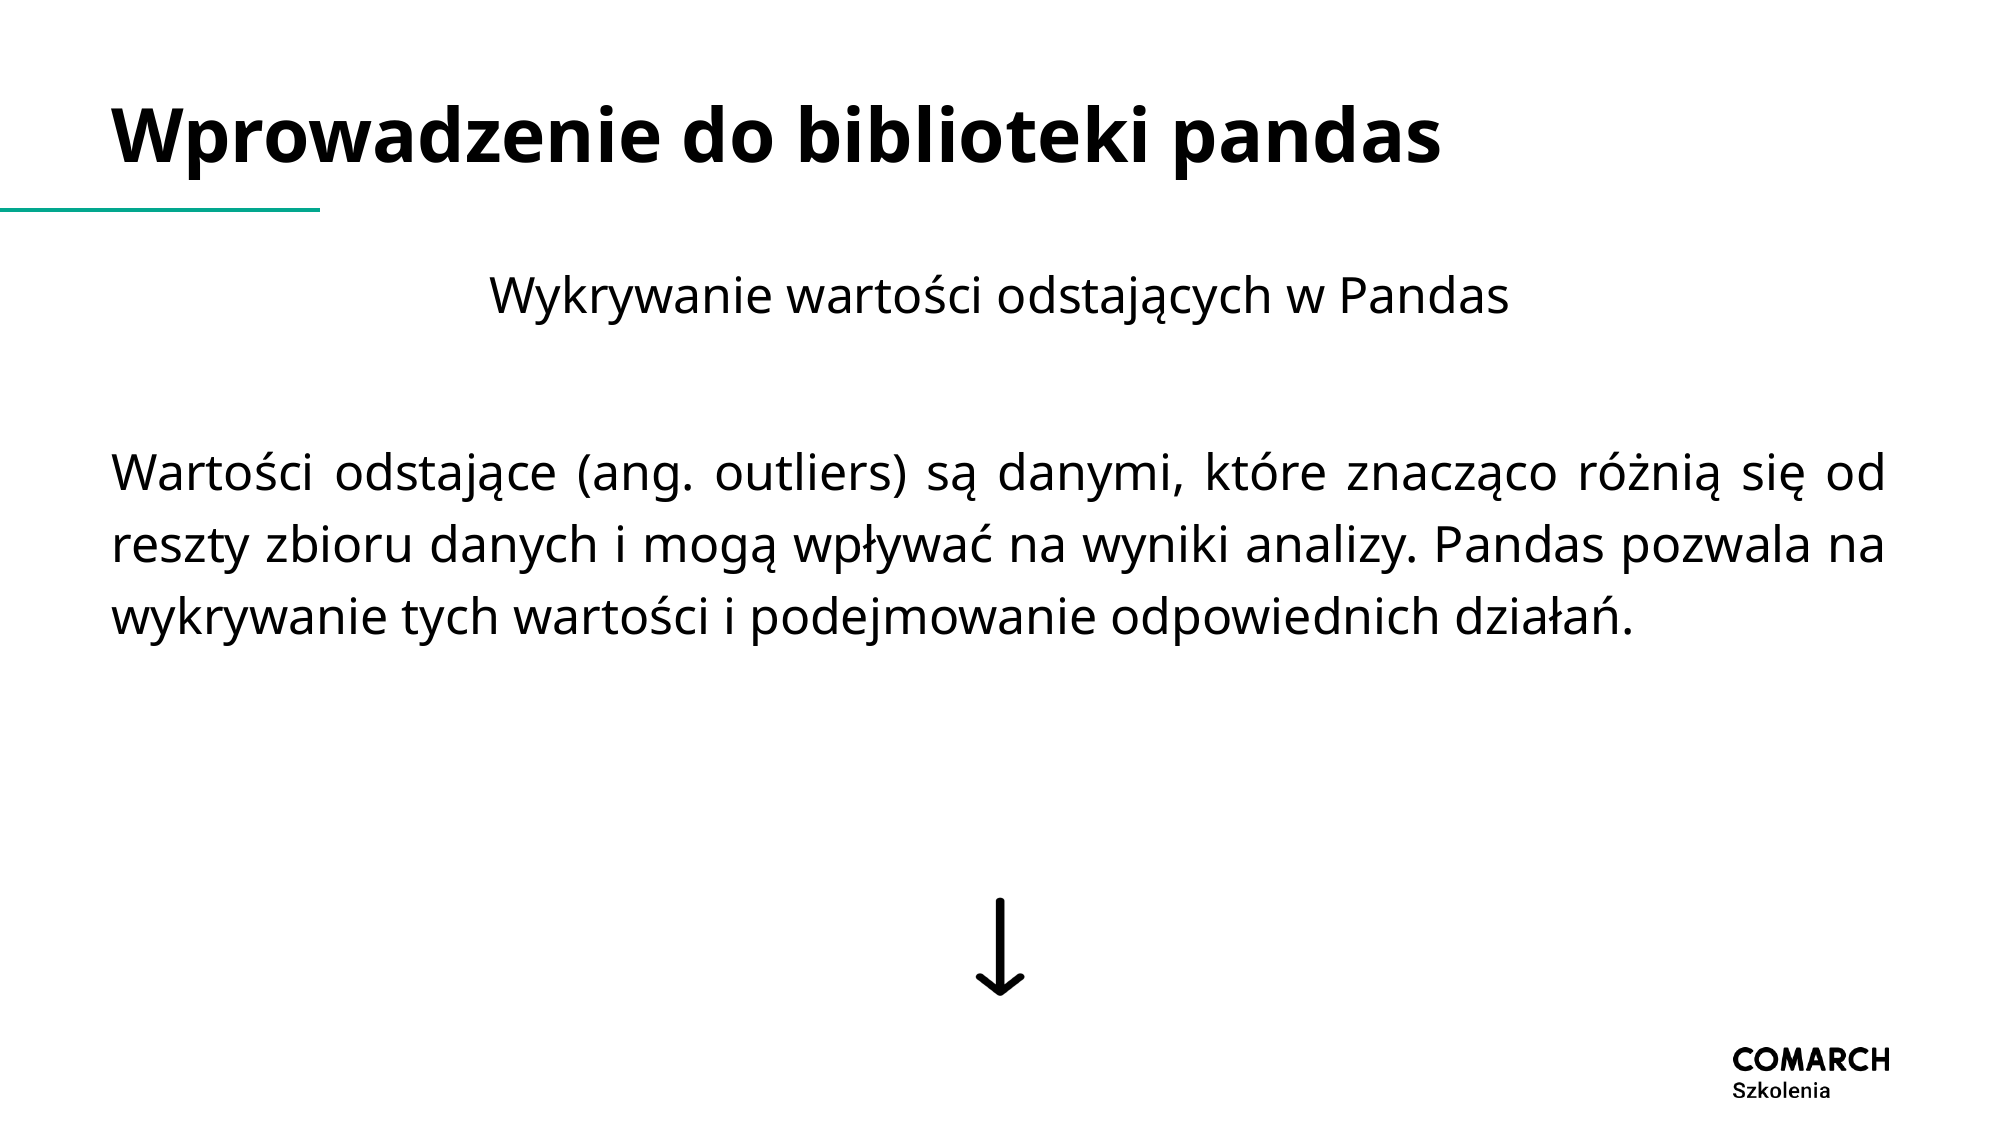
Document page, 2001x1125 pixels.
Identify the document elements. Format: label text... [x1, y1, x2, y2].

picture [932, 878, 1069, 1015]
list Wykrywanie wartości odstających w Pandas Wartości odstające (ang. outliers) są danymi, które znacząco różnią się od reszty zbioru danych i mogą wpływać na wyniki analizy. Pandas pozwala na wykrywanie tych wartości i podejmowanie odpowiednich działań. [111, 243, 1889, 1000]
title Wprowadzenie do biblioteki pandas [111, 0, 1889, 185]
picture [1733, 1047, 1889, 1098]
